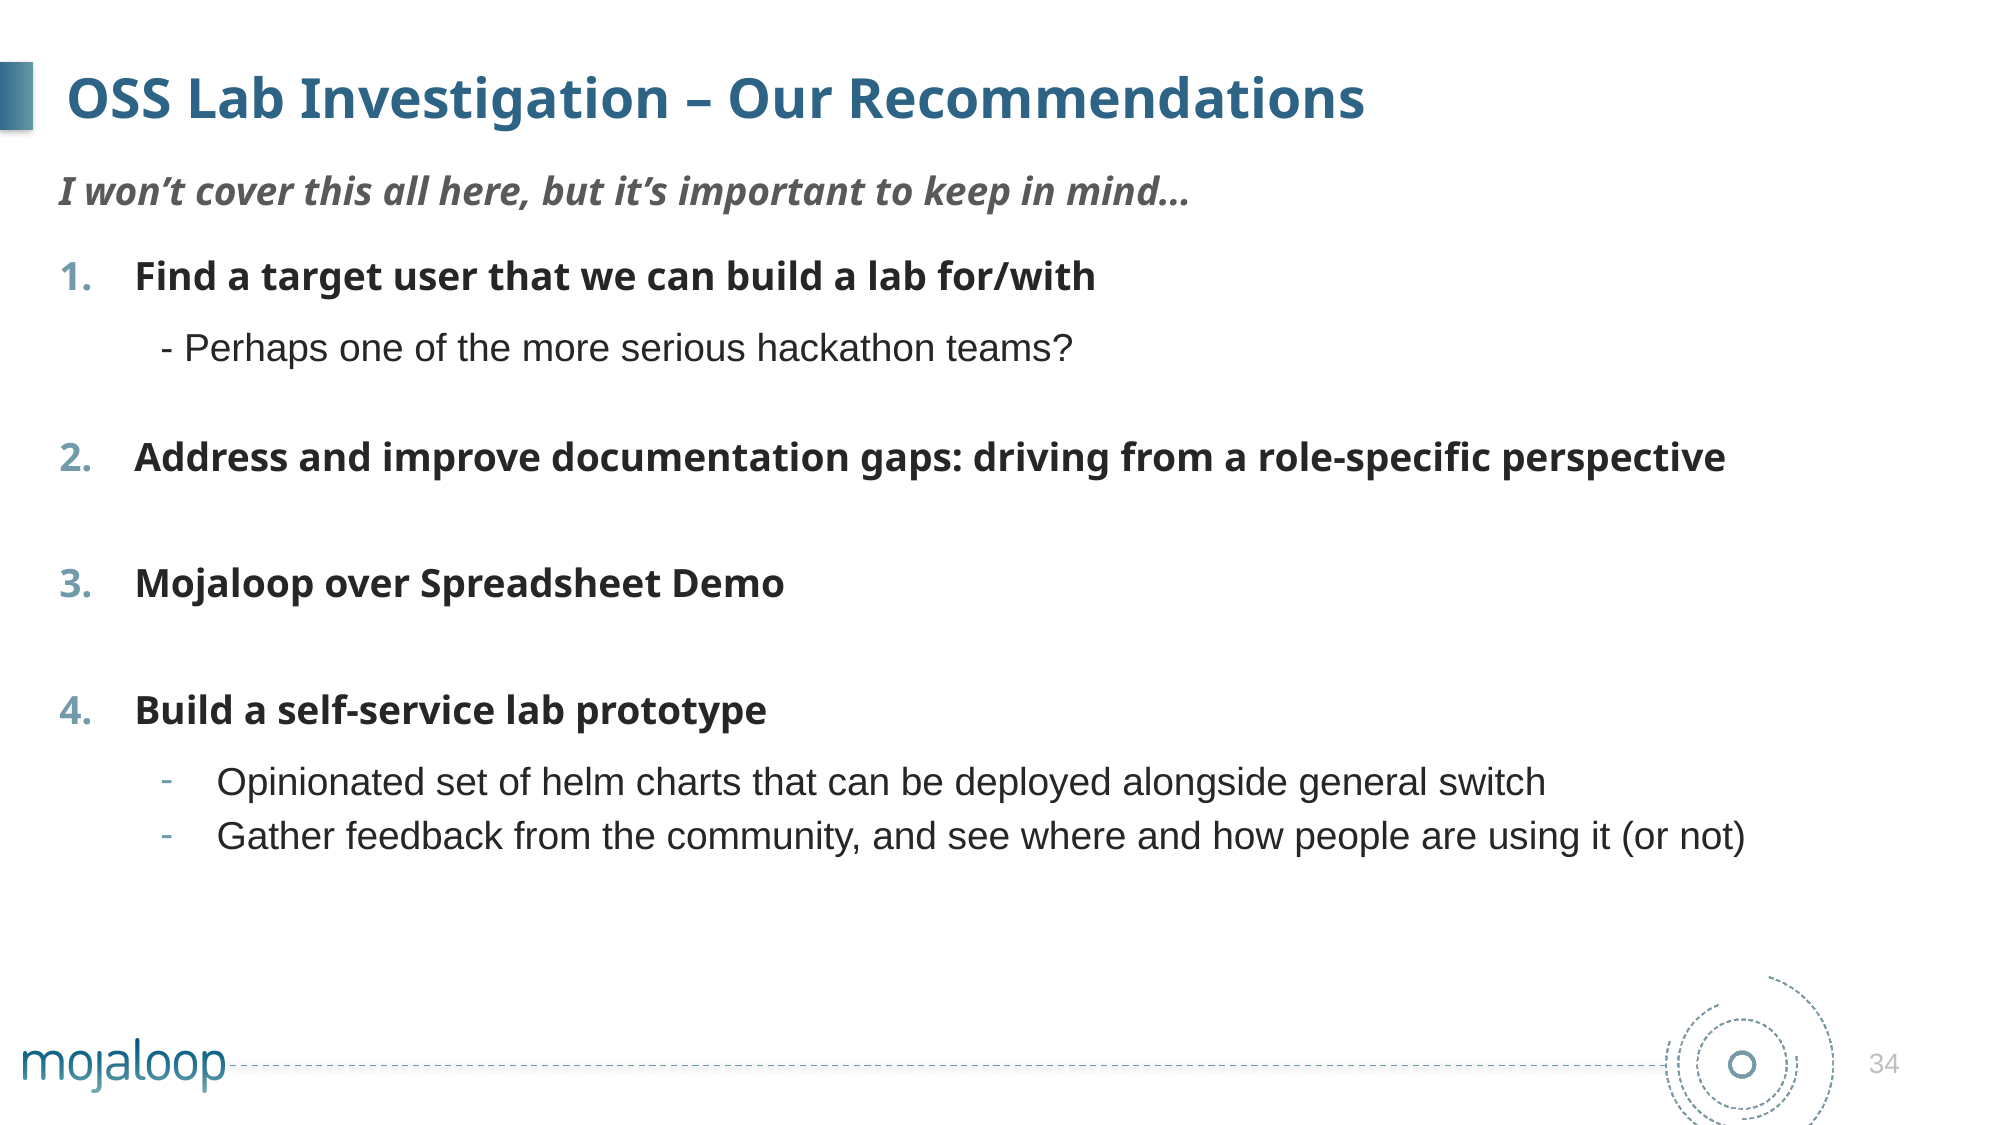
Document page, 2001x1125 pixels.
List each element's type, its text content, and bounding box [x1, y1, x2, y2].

text_box I won’t cover this all here, but it’s important to keep in mind… [59, 167, 1893, 214]
title OSS Lab Investigation – Our Recommendations [66, 62, 1900, 130]
picture [23, 1038, 225, 1093]
list Find a target user that we can build a lab for/with - Perhaps one of the more serious hackathon teams? Address and improve documentation gaps: driving from a role-specific perspective Mojaloop over Spreadsheet Demo Build a self-service lab prototype Opinionated set of helm charts that can be deployed alongside general switch Gather feedback from the community, and see where and how people are using it (or not) [59, 251, 1900, 869]
picture [1665, 976, 1834, 1125]
slide_number 34 [1831, 1045, 1900, 1080]
